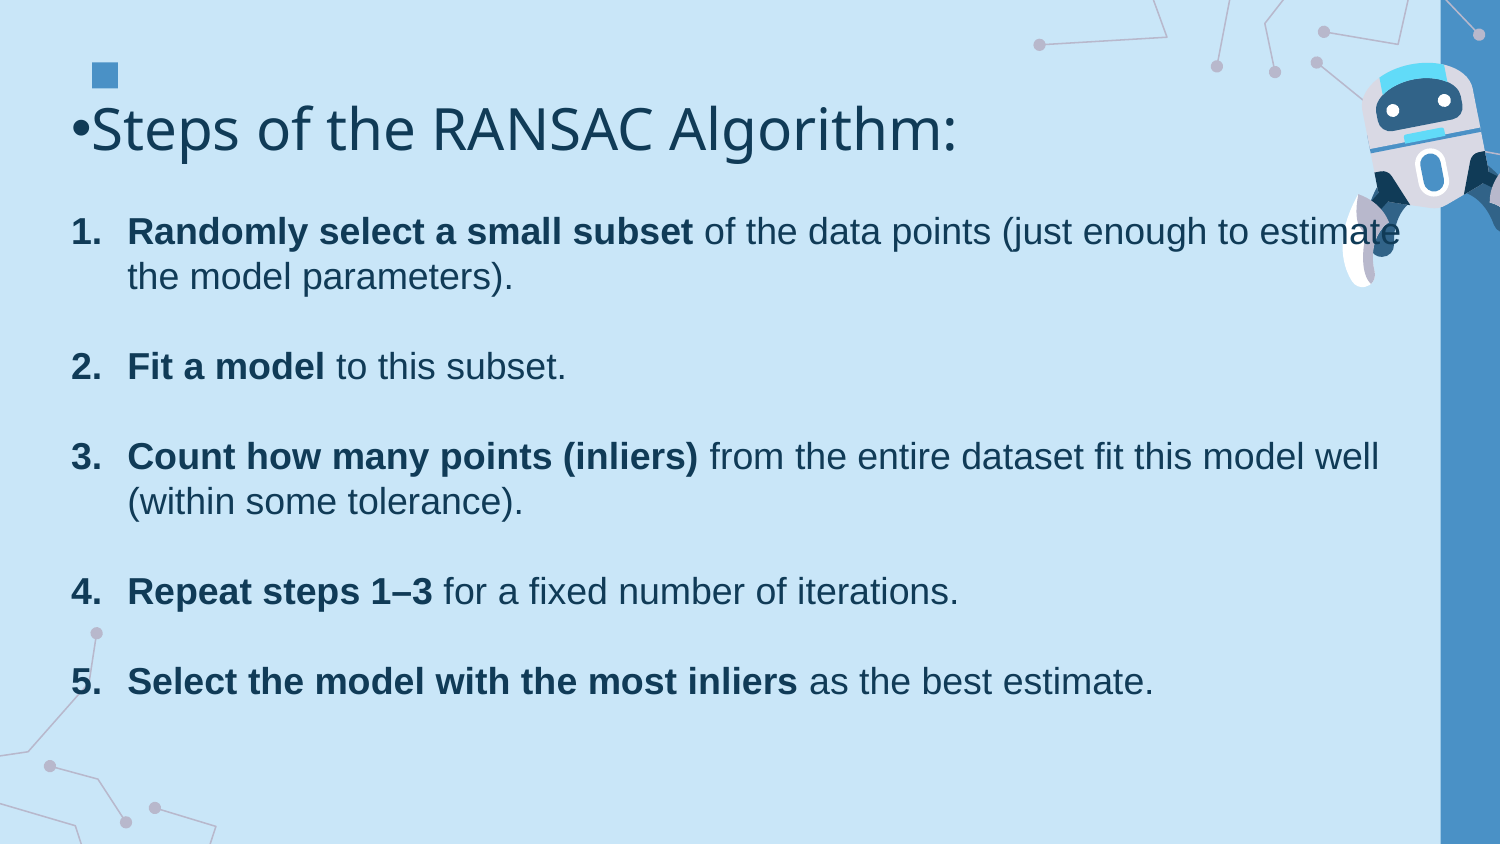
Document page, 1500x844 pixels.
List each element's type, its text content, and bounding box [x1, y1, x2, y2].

title Steps of the RANSAC Algorithm: [56, 77, 1438, 172]
text_box Randomly select a small subset of the data points (just enough to estimate the model parameters). Fit a model to this subset. Count how many points (inliers) from the entire dataset fit this model well (within some tolerance). Repeat steps 1–3 for a fixed number of iterations. Select the model with the most inliers as the best estimate. [56, 196, 1438, 712]
